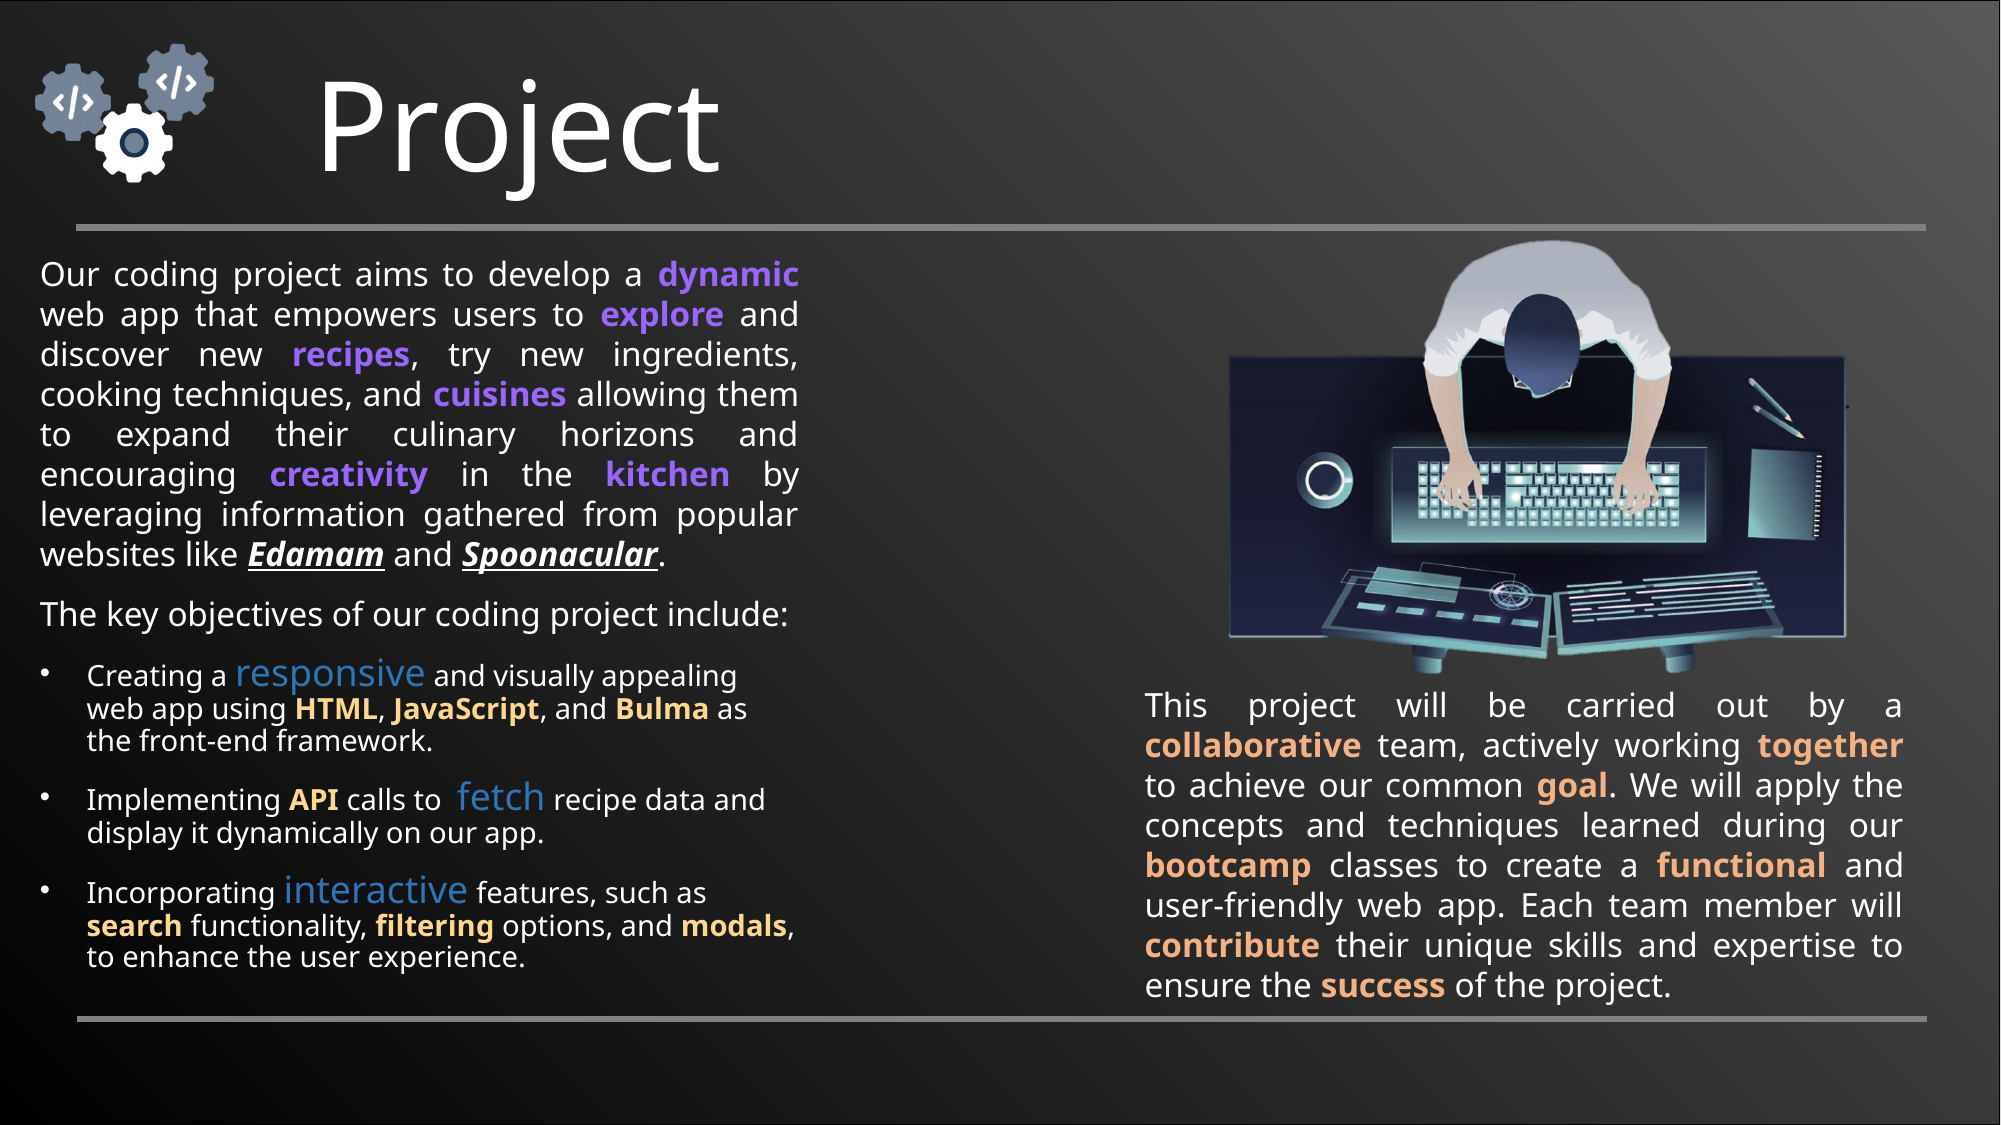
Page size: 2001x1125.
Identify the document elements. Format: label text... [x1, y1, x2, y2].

text_box Our coding project aims to develop a dynamic web app that empowers users to explore and discover new recipes, try new ingredients, cooking techniques, and cuisines allowing them to expand their culinary horizons and encouraging creativity in the kitchen by leveraging information gathered from popular websites like Edamam and Spoonacular. [24, 245, 815, 589]
picture [1215, 228, 1865, 702]
text_box The key objectives of our coding project include: Creating a responsive and visually appealing web app using HTML, JavaScript, and Bulma as the front-end framework. Implementing API calls to fetch recipe data and display it dynamically on our app. Incorporating interactive features, such as search functionality, filtering options, and modals, to enhance the user experience. [24, 590, 815, 1018]
text_box Project [236, 9, 799, 207]
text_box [24, 35, 220, 186]
text_box This project will be carried out by a collaborative team, actively working together to achieve our common goal. We will apply the concepts and techniques learned during our bootcamp classes to create a functional and user-friendly web app. Each team member will contribute their unique skills and expertise to ensure the success of the project. [1129, 616, 1919, 948]
